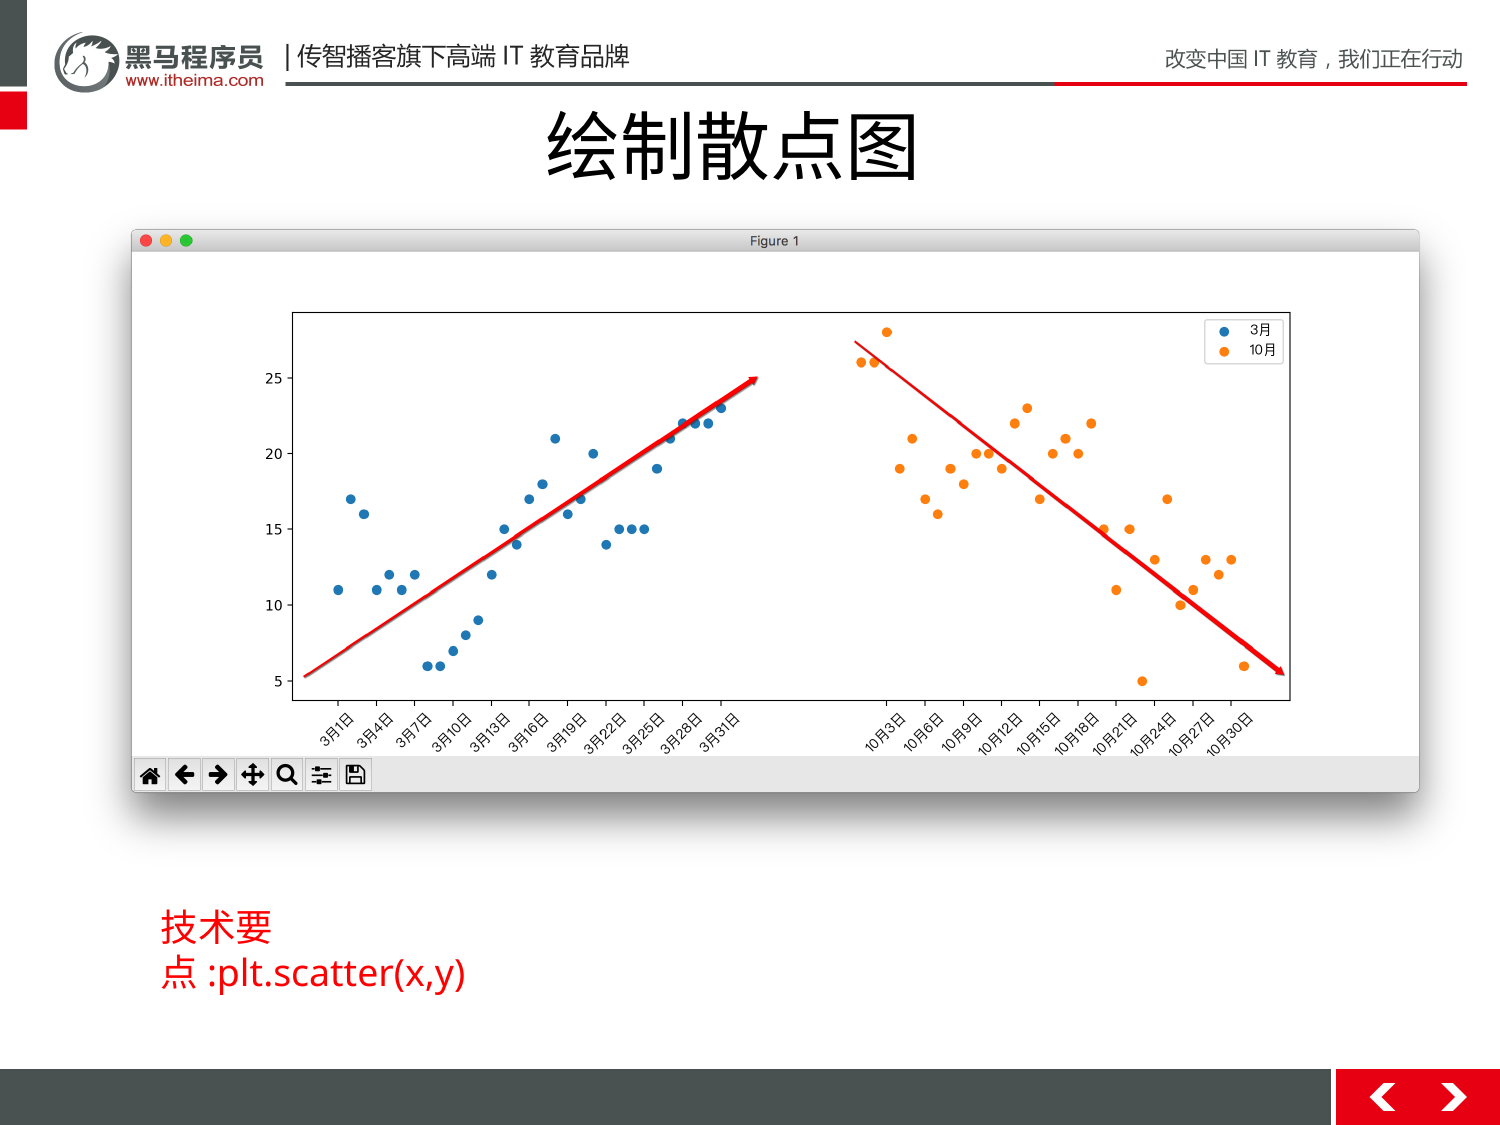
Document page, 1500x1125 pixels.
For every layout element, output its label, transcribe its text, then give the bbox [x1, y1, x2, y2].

picture [0, 0, 1500, 1125]
text_box 技术要点:plt.scatter(x,y) [145, 896, 587, 1002]
title 绘制散点图 [145, 92, 1321, 195]
